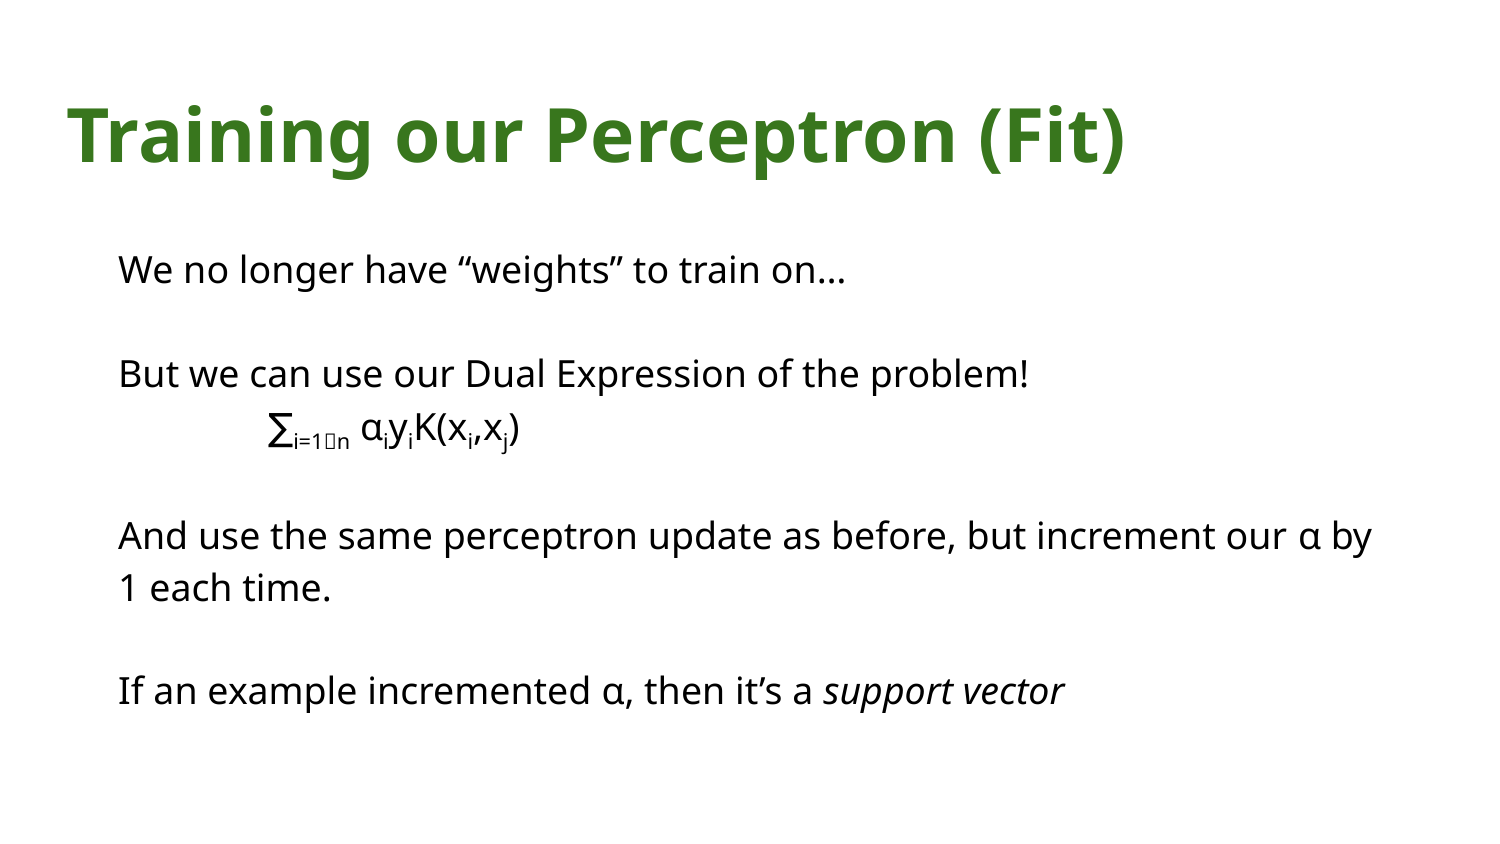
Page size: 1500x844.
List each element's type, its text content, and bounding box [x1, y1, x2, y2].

list We no longer have “weights” to train on… But we can use our Dual Expression of the problem! ∑i=1n αiyiK(xi,xj) And use the same perceptron update as before, but increment our α by 1 each time. If an example incremented α, then it’s a support vector [103, 224, 1397, 844]
title Training our Perceptron (Fit) [51, 72, 1449, 167]
